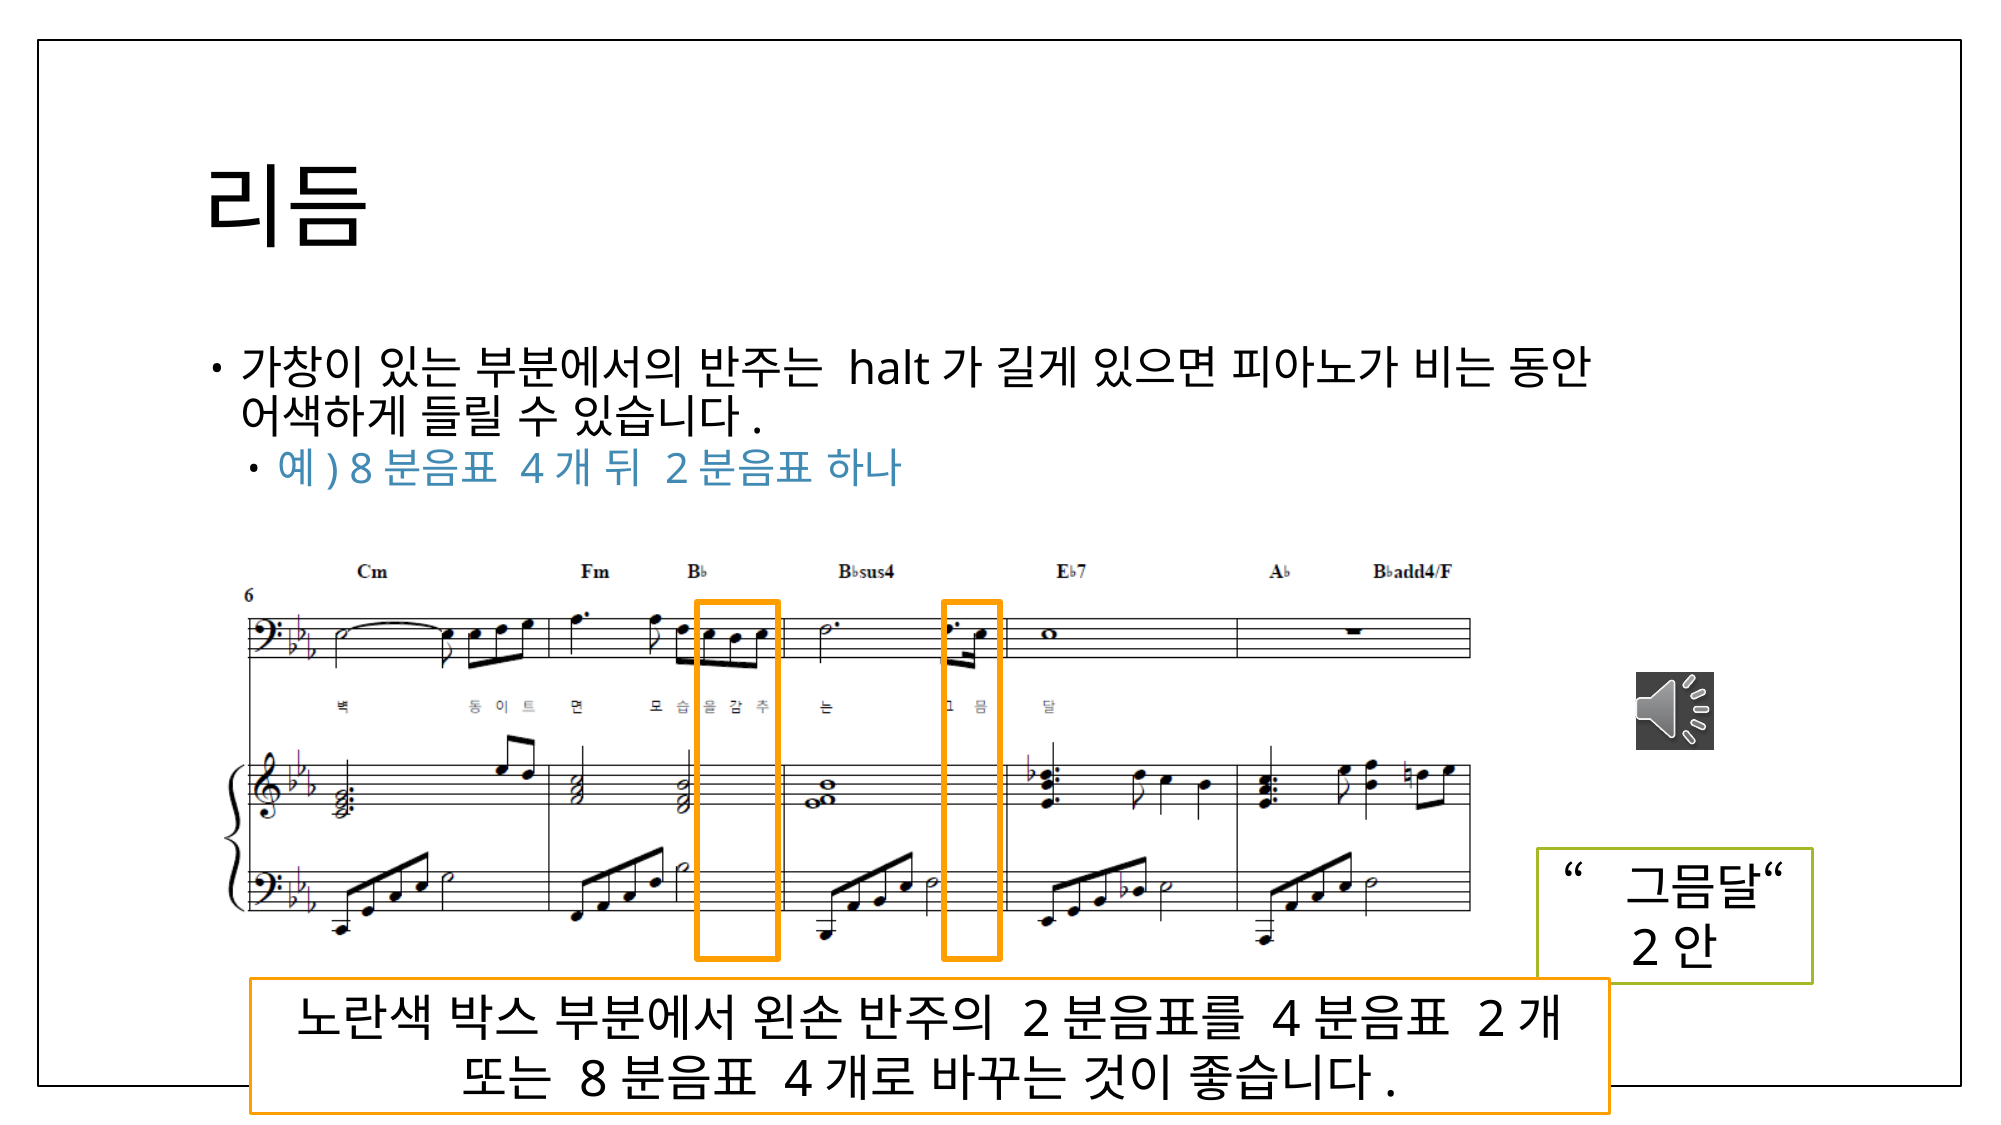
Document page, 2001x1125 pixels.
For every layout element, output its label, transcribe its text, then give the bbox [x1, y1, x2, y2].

text_box 노란색 박스 부분에서 왼손 반주의 2분음표를 4분음표 2개 또는 8분음표 4개로 바꾸는 것이 좋습니다. [249, 977, 1611, 1115]
title 리듬 [187, 99, 1808, 323]
list 가창이 있는 부분에서의 반주는 halt가 길게 있으면 피아노가 비는 동안 어색하게 들릴 수 있습니다. 예) 8분음표 4개 뒤 2분음표 하나 [187, 337, 1808, 1000]
picture [1634, 671, 1716, 752]
picture [218, 543, 1492, 960]
text_box “그믐달“ 2안 [1536, 847, 1814, 985]
